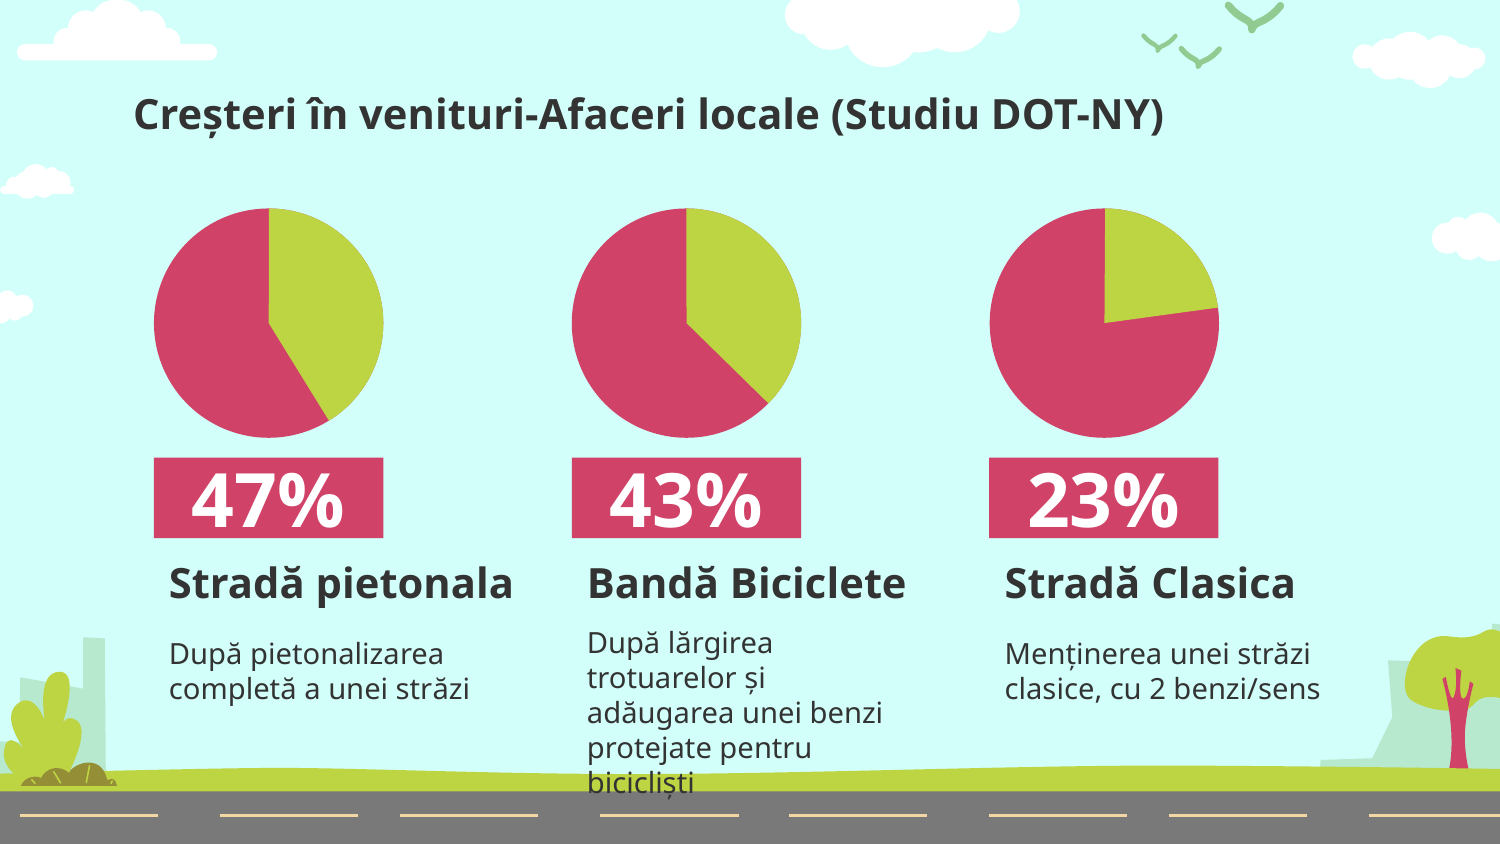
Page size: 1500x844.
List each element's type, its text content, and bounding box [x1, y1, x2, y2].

title 43% [571, 457, 802, 539]
text_box [153, 208, 329, 438]
text_box [1104, 208, 1219, 324]
subtitle Menținerea unei străzi clasice, cu 2 benzi/sens [989, 622, 1346, 745]
title 47% [153, 457, 384, 539]
title Creșteri în venituri-Afaceri locale (Studiu DOT-NY) [118, 72, 1382, 167]
text_box [989, 208, 1220, 438]
text_box [268, 208, 384, 421]
subtitle Stradă Clasica [989, 549, 1346, 622]
subtitle Bandă Biciclete [571, 549, 952, 622]
subtitle După pietonalizarea completă a unei străzi [153, 622, 511, 745]
title 23% [989, 457, 1219, 539]
subtitle Stradă pietonala [153, 549, 560, 622]
text_box [686, 208, 802, 404]
text_box [571, 208, 768, 438]
subtitle După lărgirea trotuarelor și adăugarea unei benzi protejate pentru bicicliști [571, 622, 929, 734]
